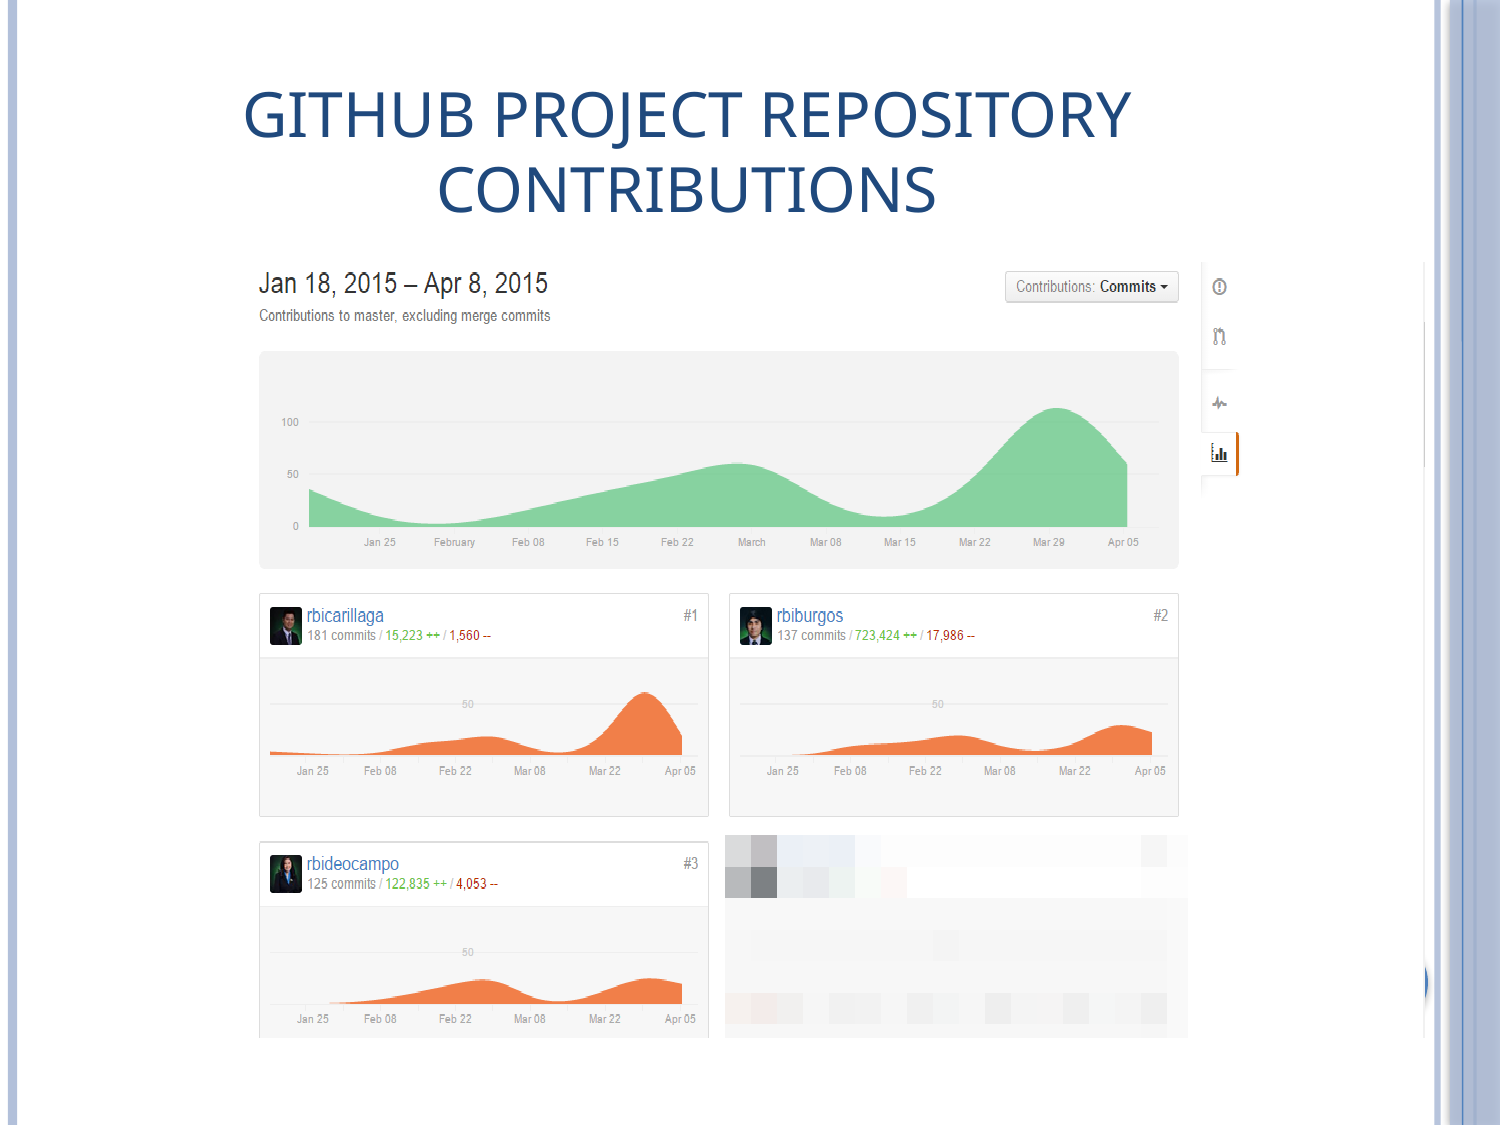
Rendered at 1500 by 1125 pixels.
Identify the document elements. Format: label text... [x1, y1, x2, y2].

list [74, 261, 1426, 1038]
title Github Project Repository CONTRIBUTIONS [75, 45, 1300, 233]
